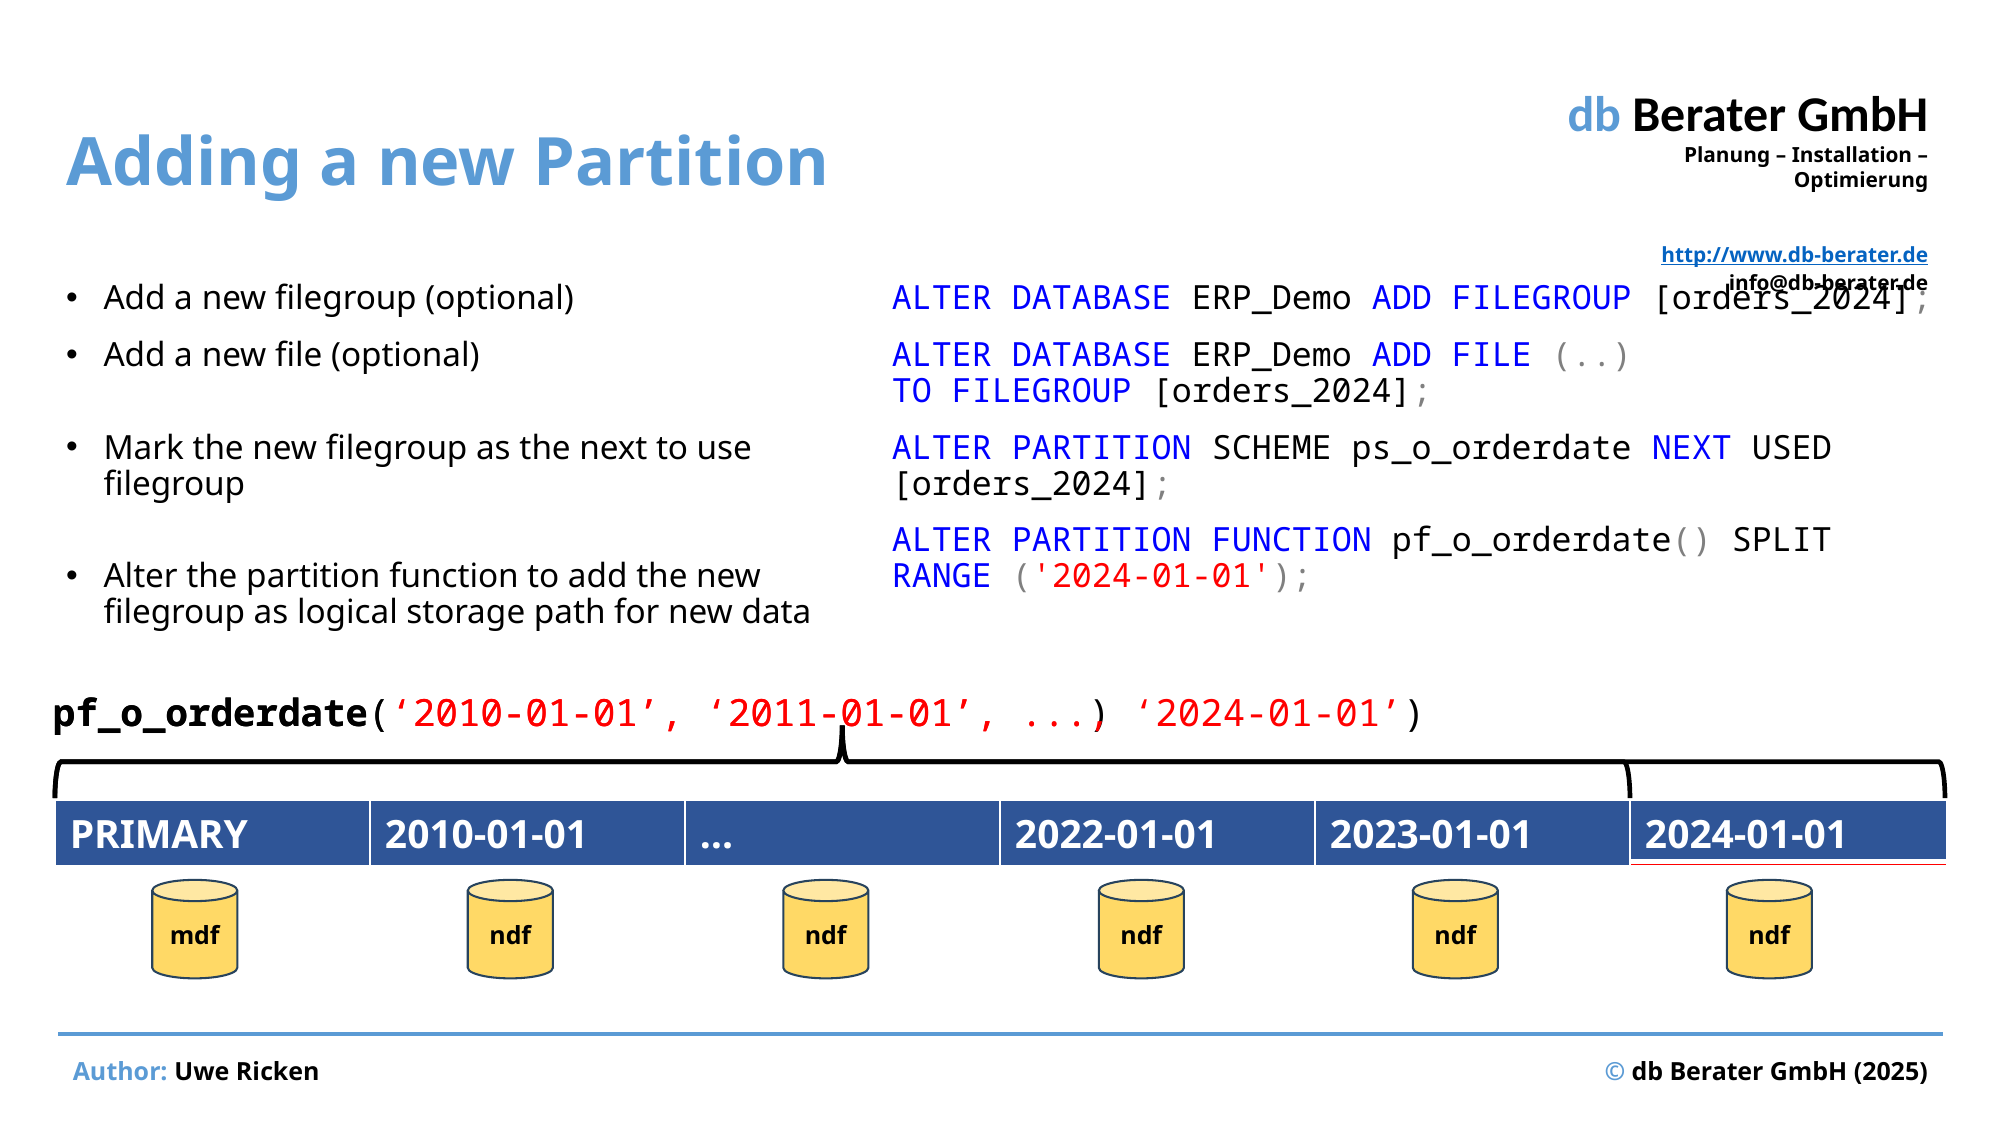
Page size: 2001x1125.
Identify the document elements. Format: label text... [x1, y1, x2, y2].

table_header 2024-01-01 [1631, 801, 1946, 859]
list Add a new filegroup (optional) Add a new file (optional) Mark the new filegroup as the next to use filegroup Alter the partition function to add the new filegroup as logical storage path for new data [54, 275, 881, 681]
text_box [54, 725, 1946, 799]
text_box ndf [782, 878, 870, 980]
title Adding a new Partition [54, 72, 1538, 256]
text_box pf_o_orderdate(‘2010-01-01’, ‘2011-01-01’, ..., ‘2024-01-01’) [38, 681, 1711, 742]
text_box ndf [1411, 878, 1499, 980]
text_box ndf [1725, 878, 1813, 980]
table_header PRIMARY [56, 801, 369, 865]
table_header 2010-01-01 [371, 801, 684, 865]
table_header … [686, 801, 999, 865]
table_header 2022-01-01 [1001, 801, 1314, 865]
text_box ndf [466, 878, 554, 980]
list ALTER DATABASE ERP_Demo ADD FILEGROUP [orders_2024]; ALTER DATABASE ERP_Demo ADD FILE (..) TO FILEGROUP [orders_2024]; ALTER PARTITION SCHEME ps_o_orderdate NEXT USED [orders_2024]; ALTER PARTITION FUNCTION pf_o_orderdate() SPLIT RANGE ('2024-01-01'); [881, 275, 1945, 683]
table_header 2023-01-01 [1316, 801, 1629, 865]
text_box ndf [1097, 878, 1185, 980]
text_box mdf [151, 878, 239, 980]
